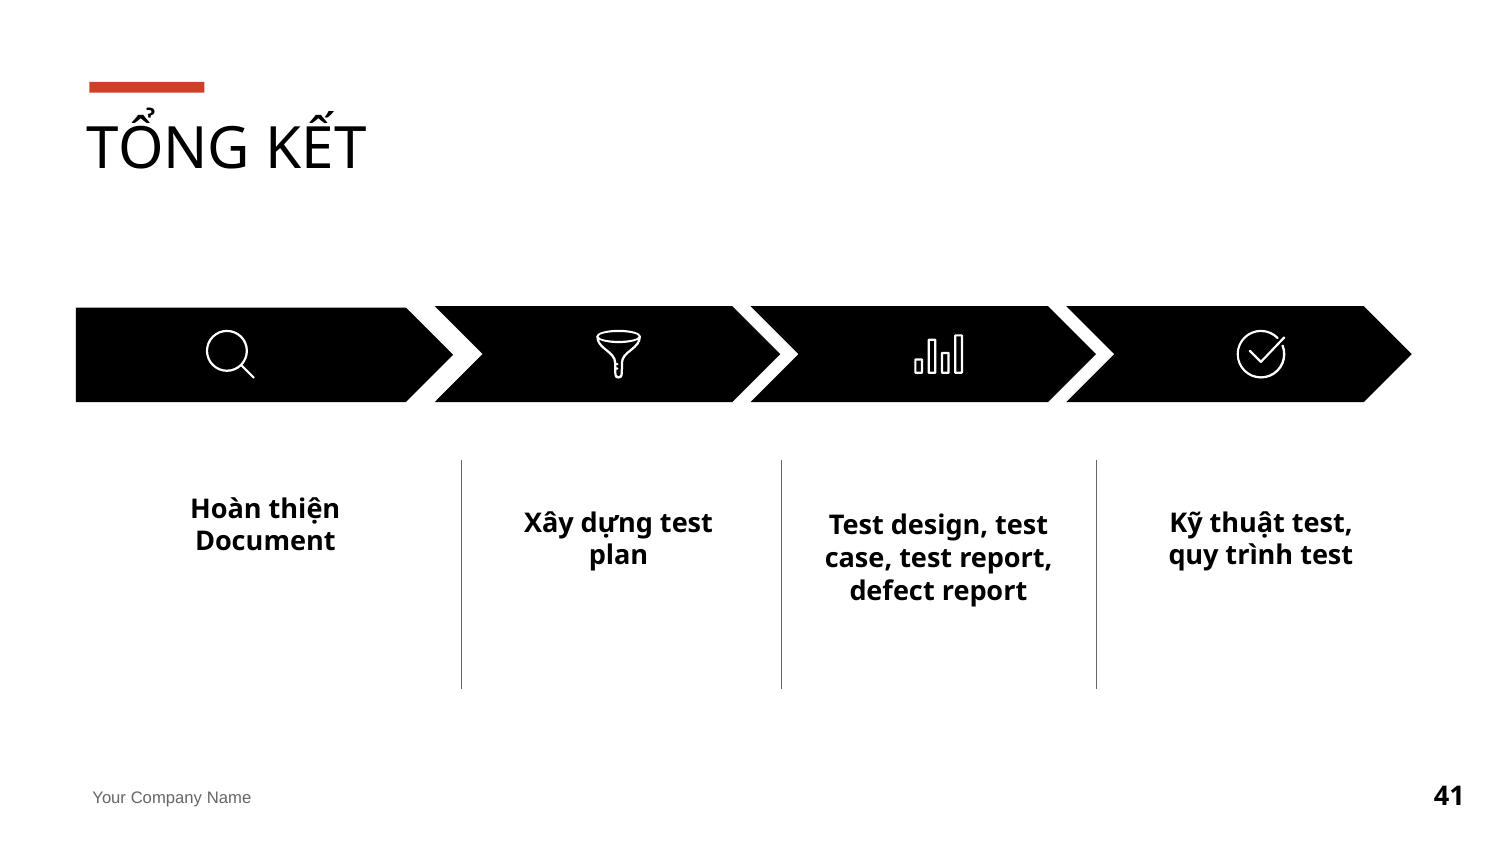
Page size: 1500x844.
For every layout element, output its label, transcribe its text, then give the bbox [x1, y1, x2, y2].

text_box [205, 329, 255, 379]
text_box [434, 306, 781, 403]
text_box [596, 329, 641, 379]
title TỔNG KẾT [71, 95, 749, 205]
text_box [1066, 306, 1412, 403]
text_box Hoàn thiện Document [102, 476, 428, 571]
text_box [954, 334, 964, 374]
text_box [750, 306, 1097, 403]
text_box [75, 307, 454, 403]
text_box Kỹ thuật test, quy trình test [1131, 489, 1391, 586]
text_box [914, 358, 924, 374]
slide_number 41 [1389, 764, 1480, 830]
text_box [1236, 329, 1286, 379]
text_box Xây dựng test plan [489, 489, 748, 586]
text_box [927, 338, 937, 374]
text_box [940, 351, 950, 374]
text_box Test design, test case, test report, defect report [809, 489, 1068, 624]
